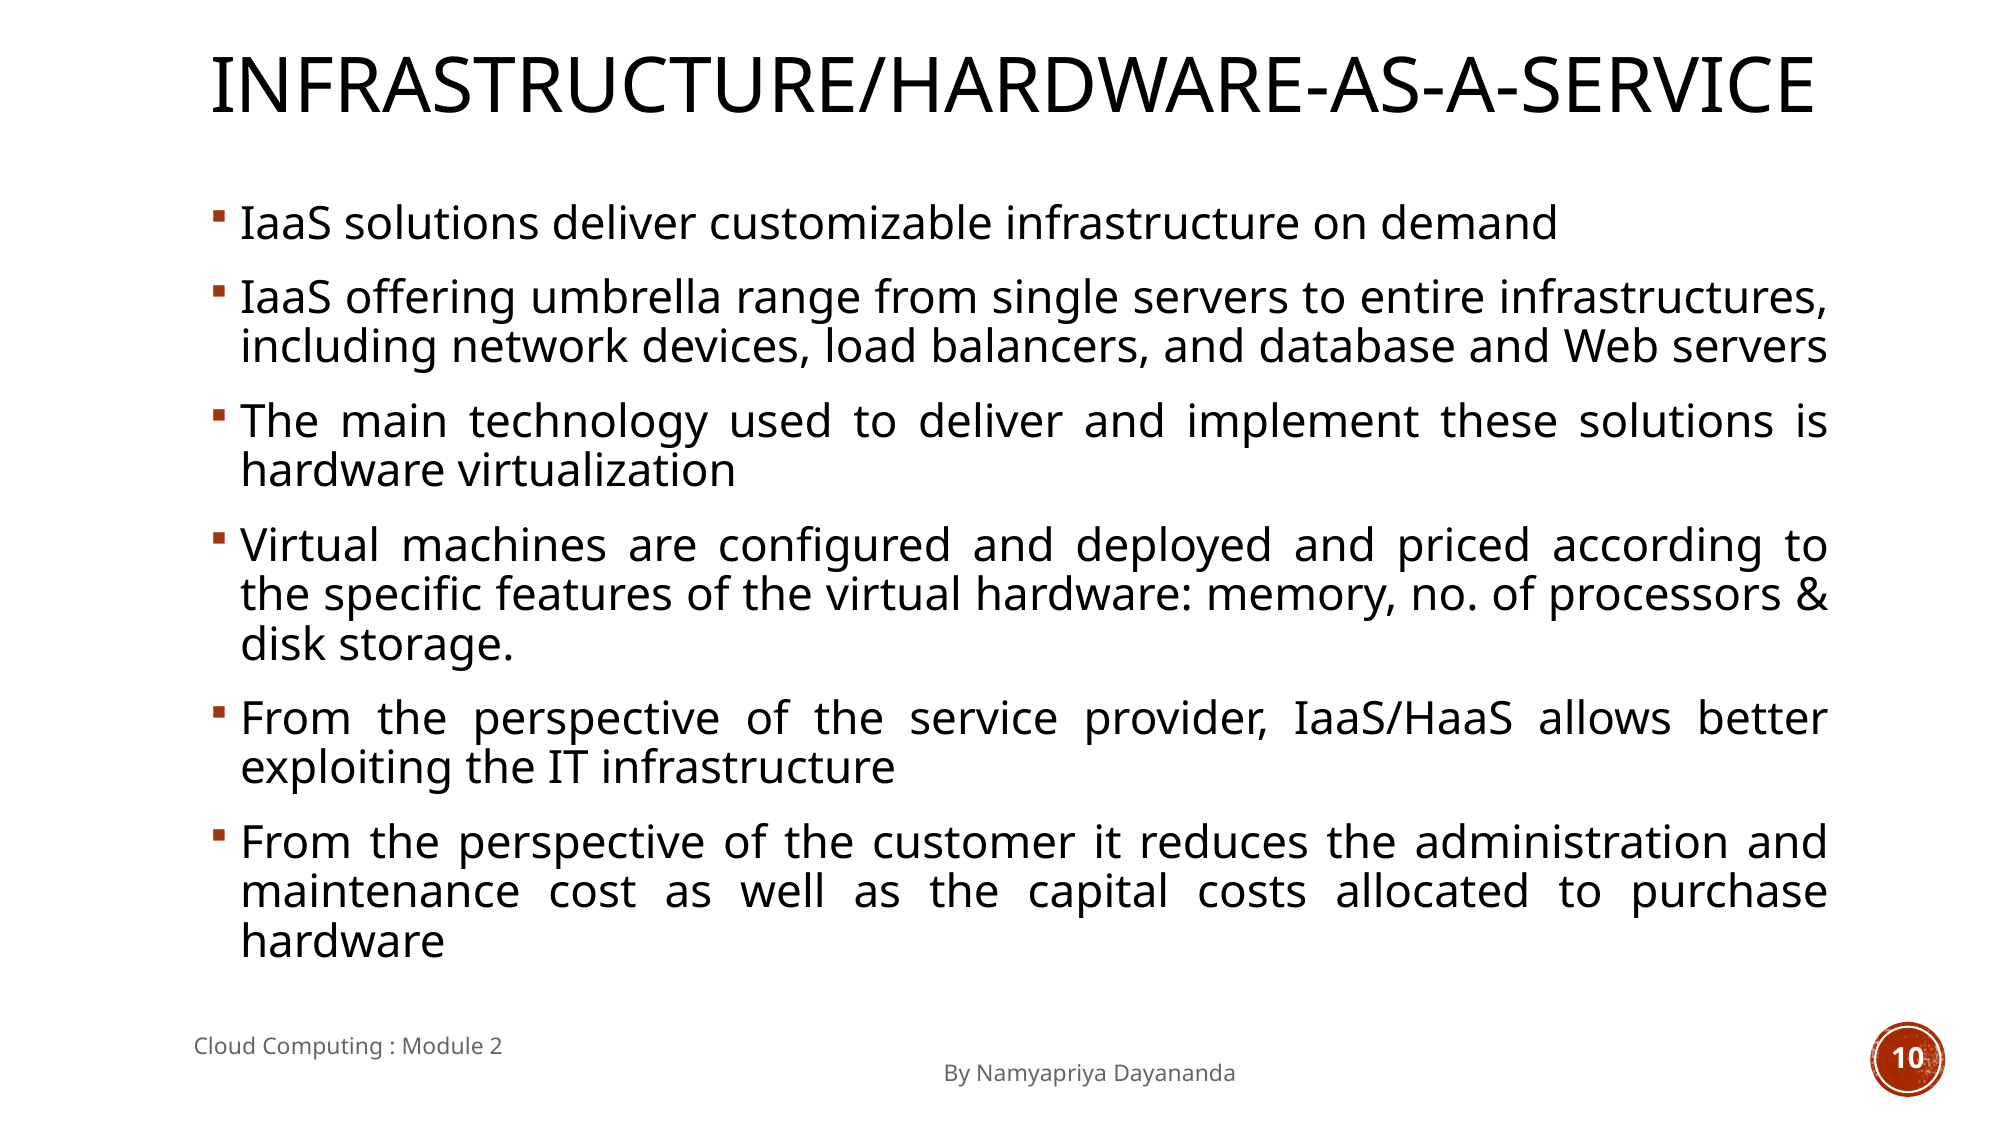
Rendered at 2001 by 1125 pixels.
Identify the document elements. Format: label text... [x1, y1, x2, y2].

footer Cloud Computing : Module 2 By Namyapriya Dayananda [178, 1028, 1846, 1089]
title INFRASTRUCTURE/HARDWARE-AS-A-SERVICE [195, 0, 1846, 177]
list IaaS solutions deliver customizable infrastructure on demand IaaS offering umbrella range from single servers to entire infrastructures, including network devices, load balancers, and database and Web servers The main technology used to deliver and implement these solutions is hardware virtualization Virtual machines are configured and deployed and priced according to the specific features of the virtual hardware: memory, no. of processors & disk storage. From the perspective of the service provider, IaaS/HaaS allows better exploiting the IT infrastructure From the perspective of the customer it reduces the administration and maintenance cost as well as the capital costs allocated to purchase hardware [195, 192, 1846, 1022]
slide_number 10 [1855, 1028, 1961, 1089]
